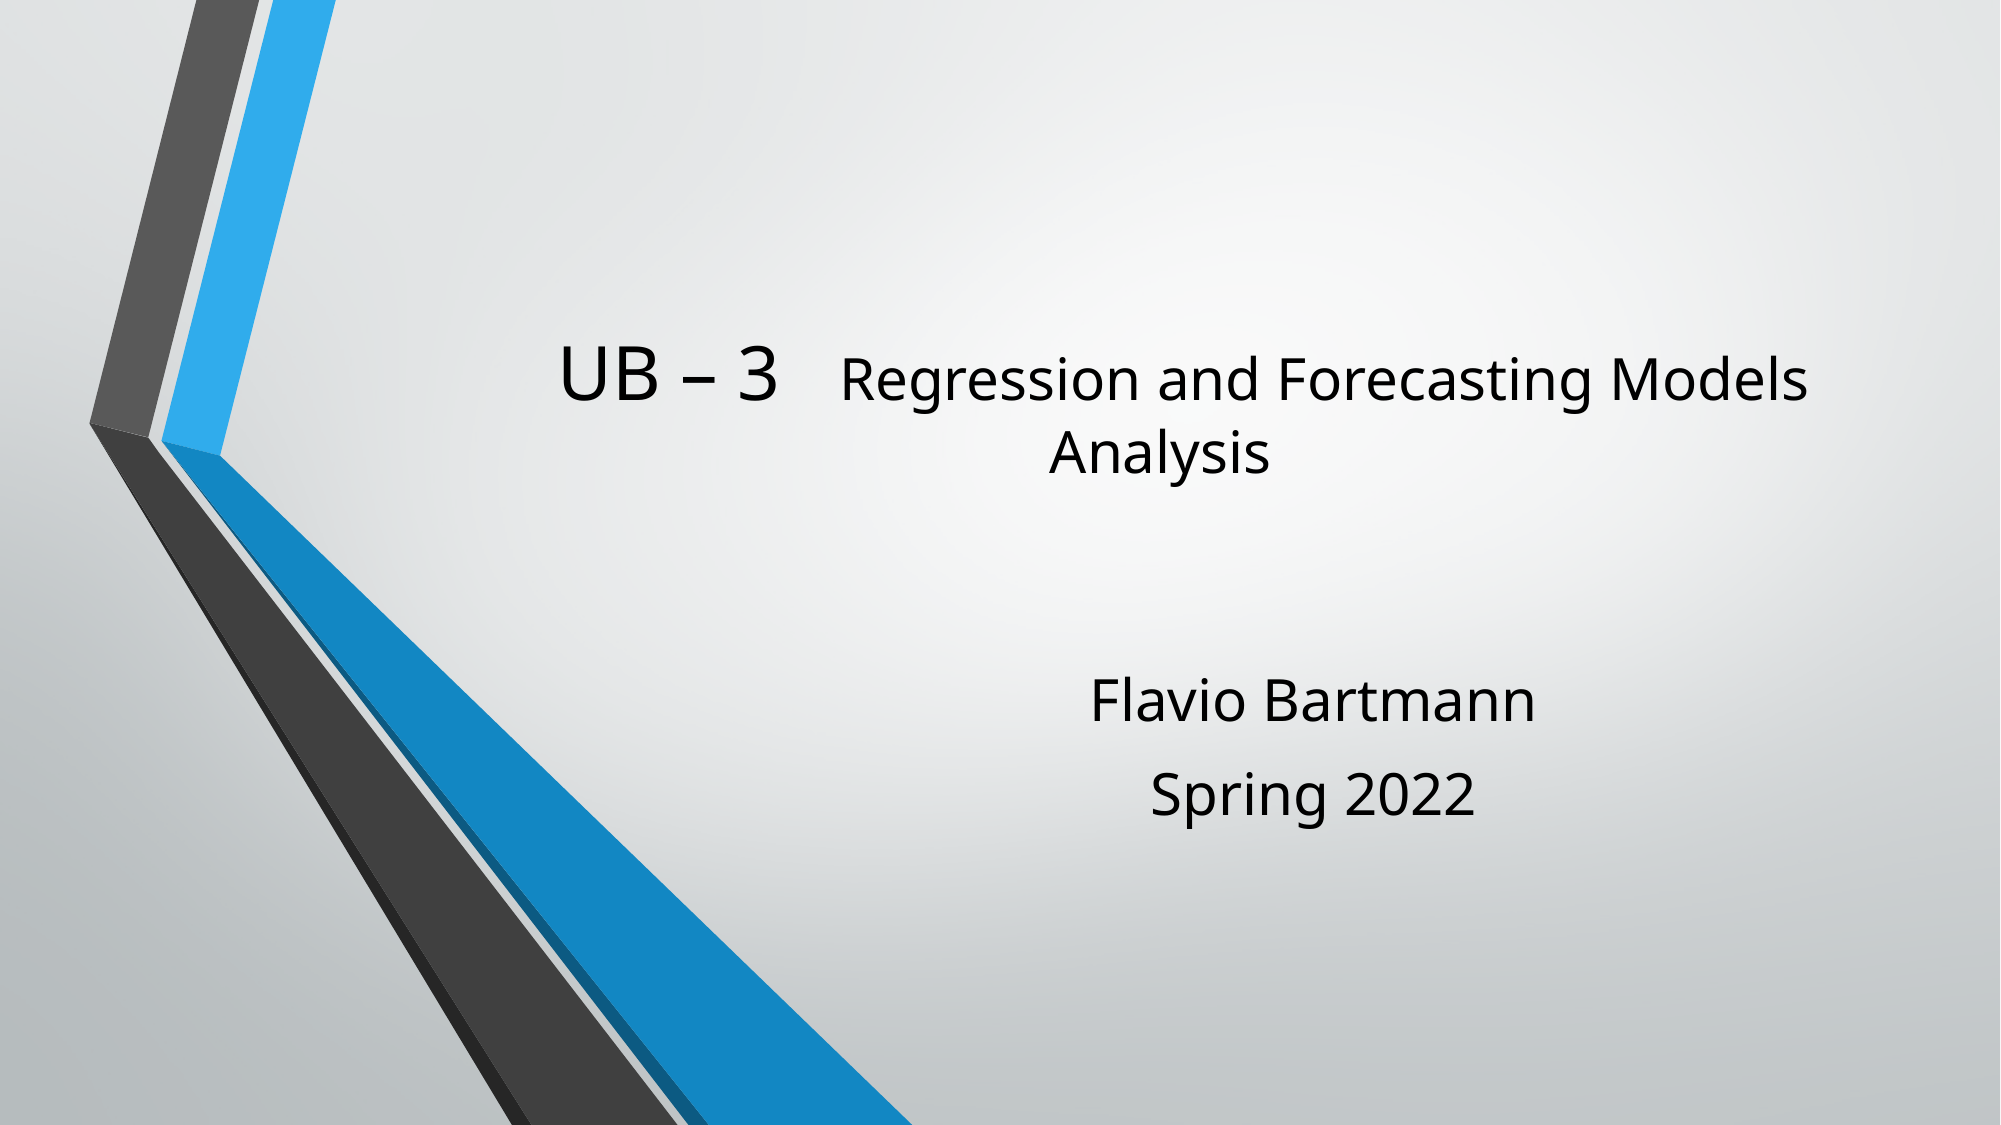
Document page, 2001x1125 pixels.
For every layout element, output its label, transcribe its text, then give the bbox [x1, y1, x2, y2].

title UB – 3 Regression and Forecasting Models Analysis [480, 217, 1887, 563]
subtitle Flavio Bartmann Spring 2022 [740, 655, 1887, 884]
